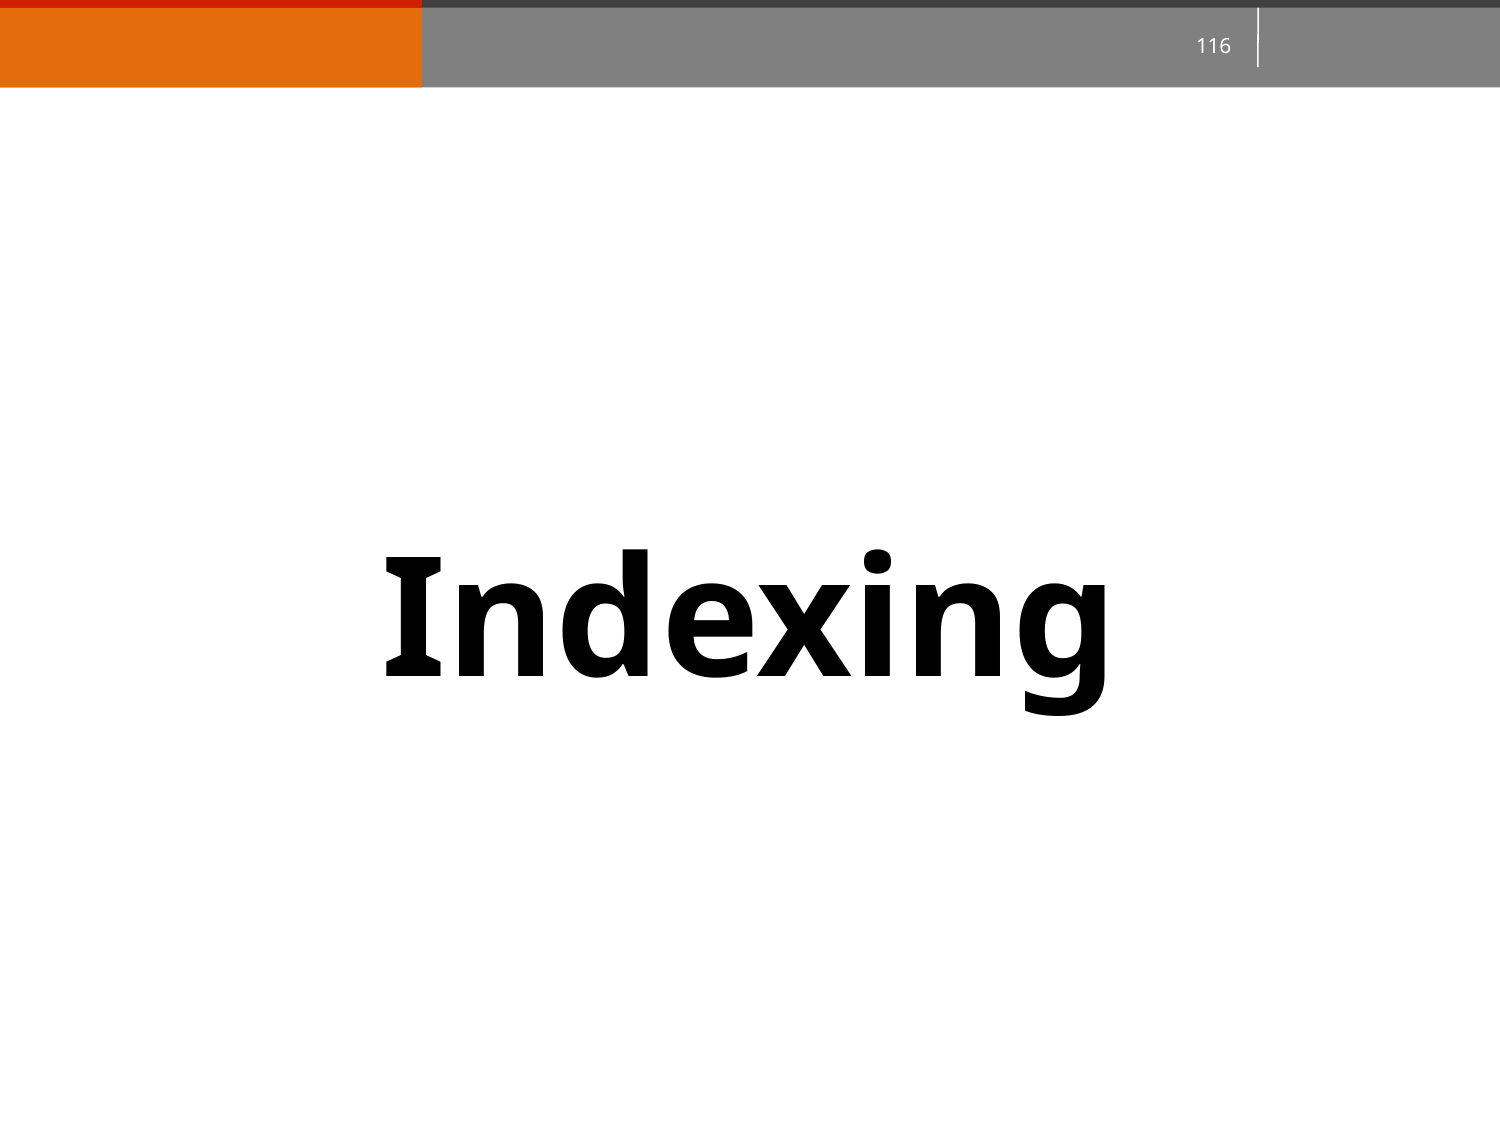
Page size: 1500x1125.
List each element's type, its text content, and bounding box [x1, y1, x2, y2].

list Indexing [17, 113, 1483, 1106]
